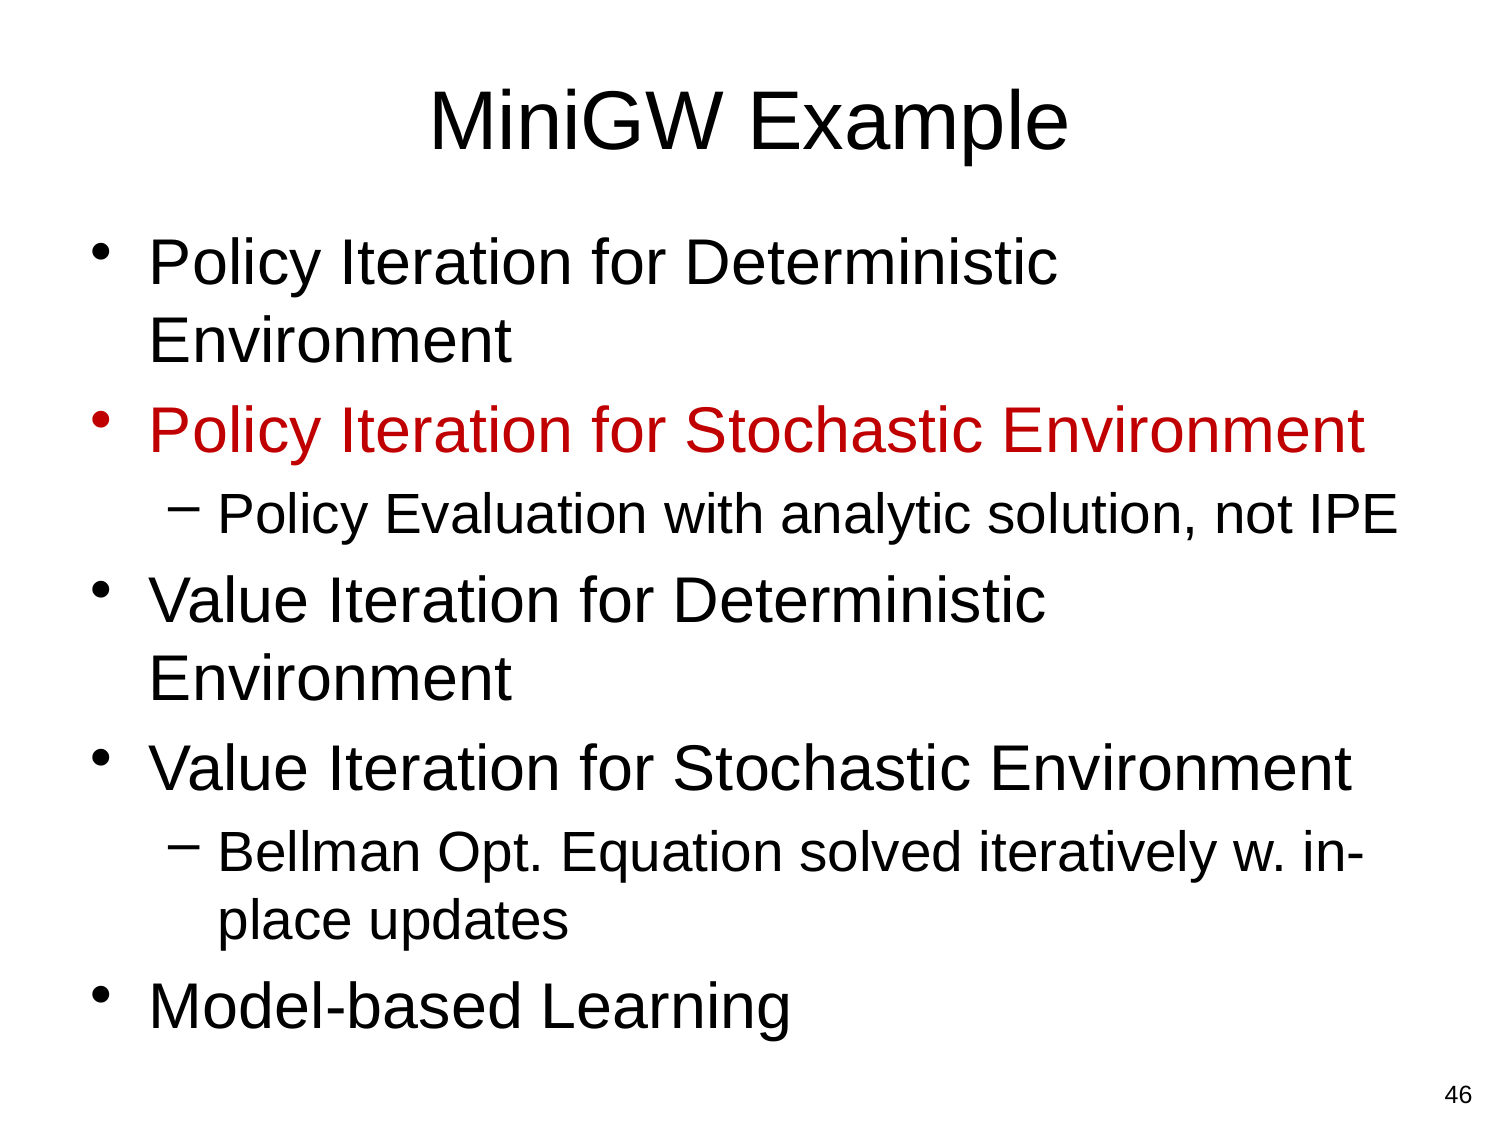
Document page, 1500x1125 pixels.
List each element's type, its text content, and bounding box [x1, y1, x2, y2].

title MiniGW Example [74, 44, 1426, 188]
slide_number 46 [1137, 1070, 1488, 1112]
list Policy Iteration for Deterministic Environment Policy Iteration for Stochastic Environment Policy Evaluation with analytic solution, not IPE Value Iteration for Deterministic Environment Value Iteration for Stochastic Environment Bellman Opt. Equation solved iteratively w. in-place updates Model-based Learning [74, 212, 1426, 1072]
